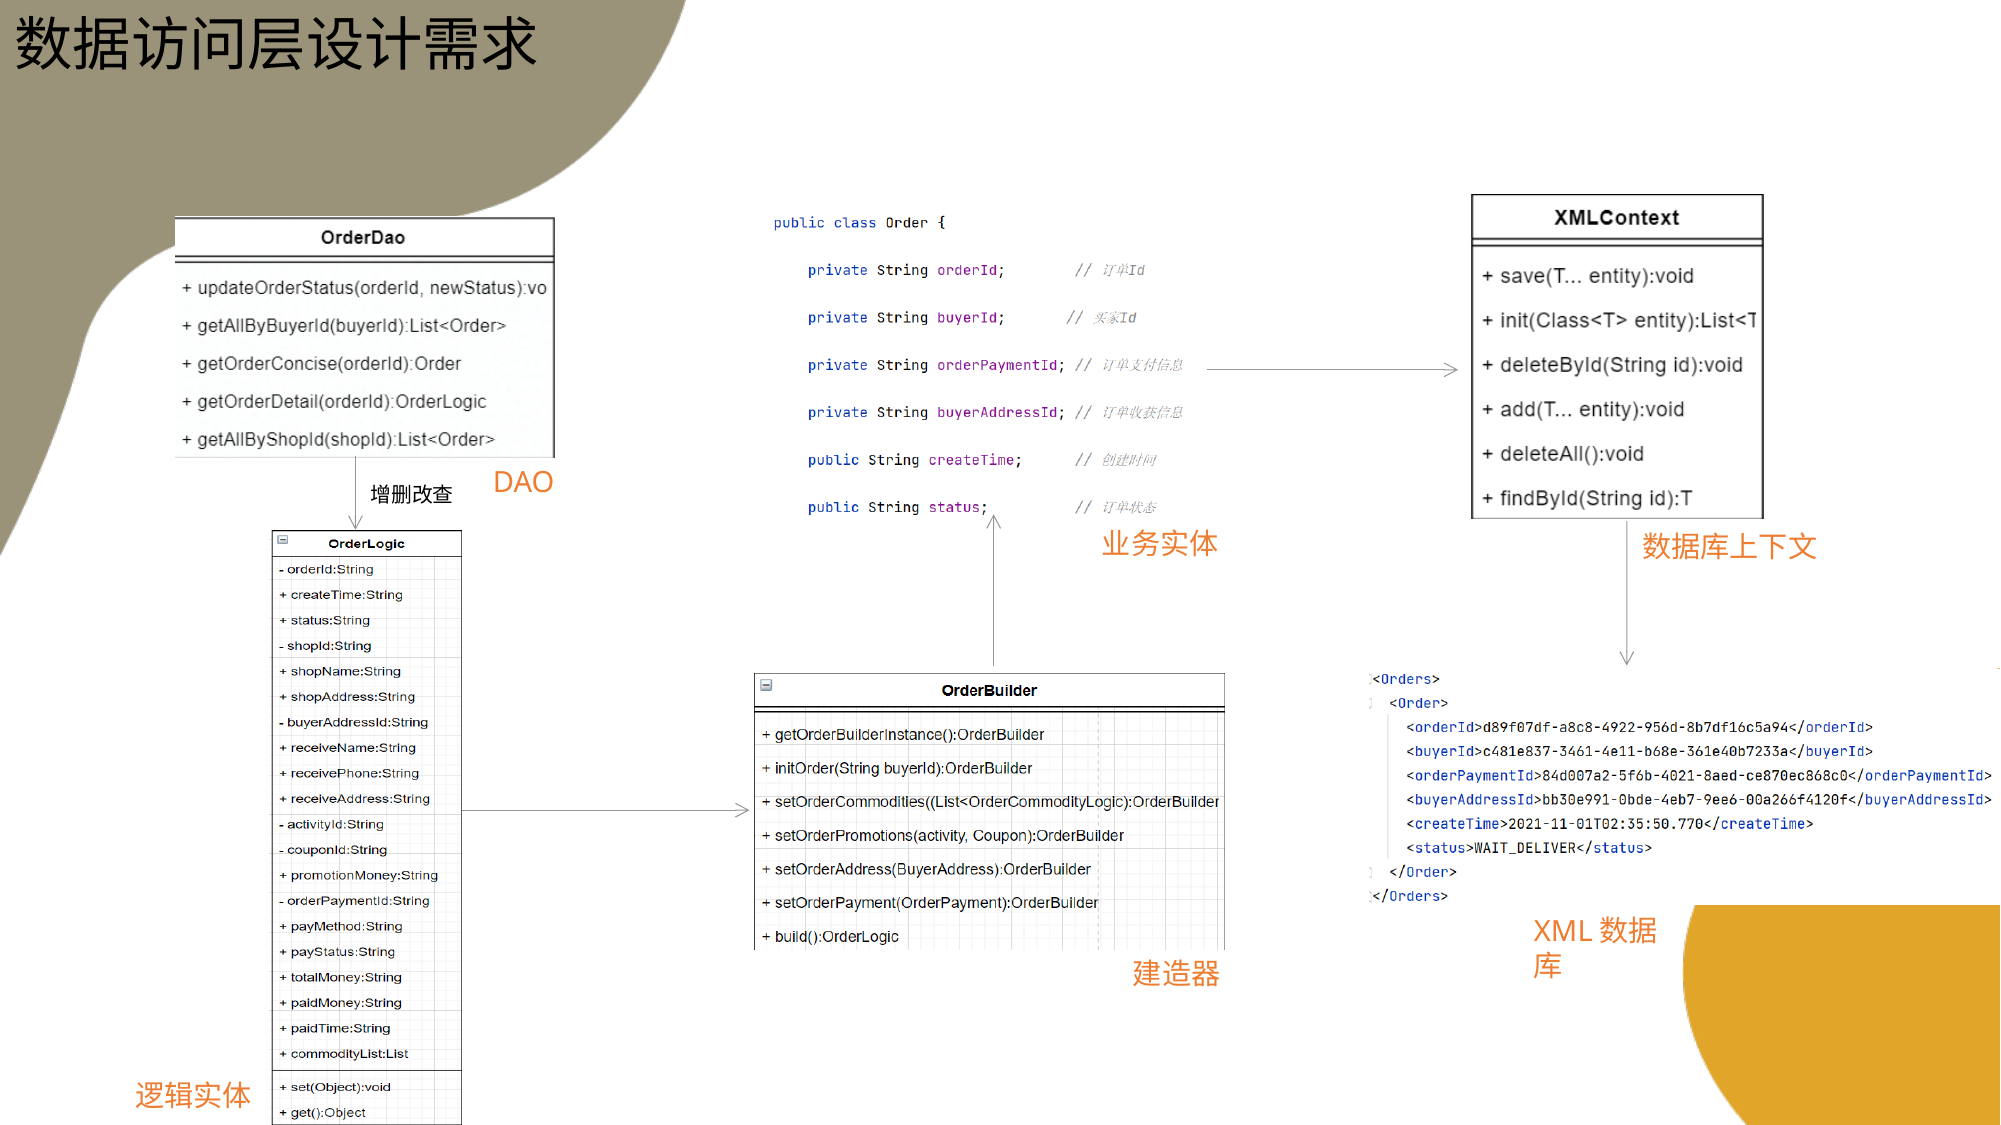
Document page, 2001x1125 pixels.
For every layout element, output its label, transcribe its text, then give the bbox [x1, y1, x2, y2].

picture [1369, 668, 2000, 1125]
text_box 数据库上下文 [1627, 521, 1836, 577]
text_box 业务实体 [1087, 517, 1237, 573]
picture [0, 0, 686, 1125]
text_box XML数据库 [1518, 905, 1682, 960]
text_box 建造器 [1118, 947, 1237, 1003]
text_box 逻辑实体 [120, 1069, 269, 1125]
picture [773, 210, 1187, 519]
picture [1470, 194, 1764, 519]
picture [754, 673, 1225, 950]
